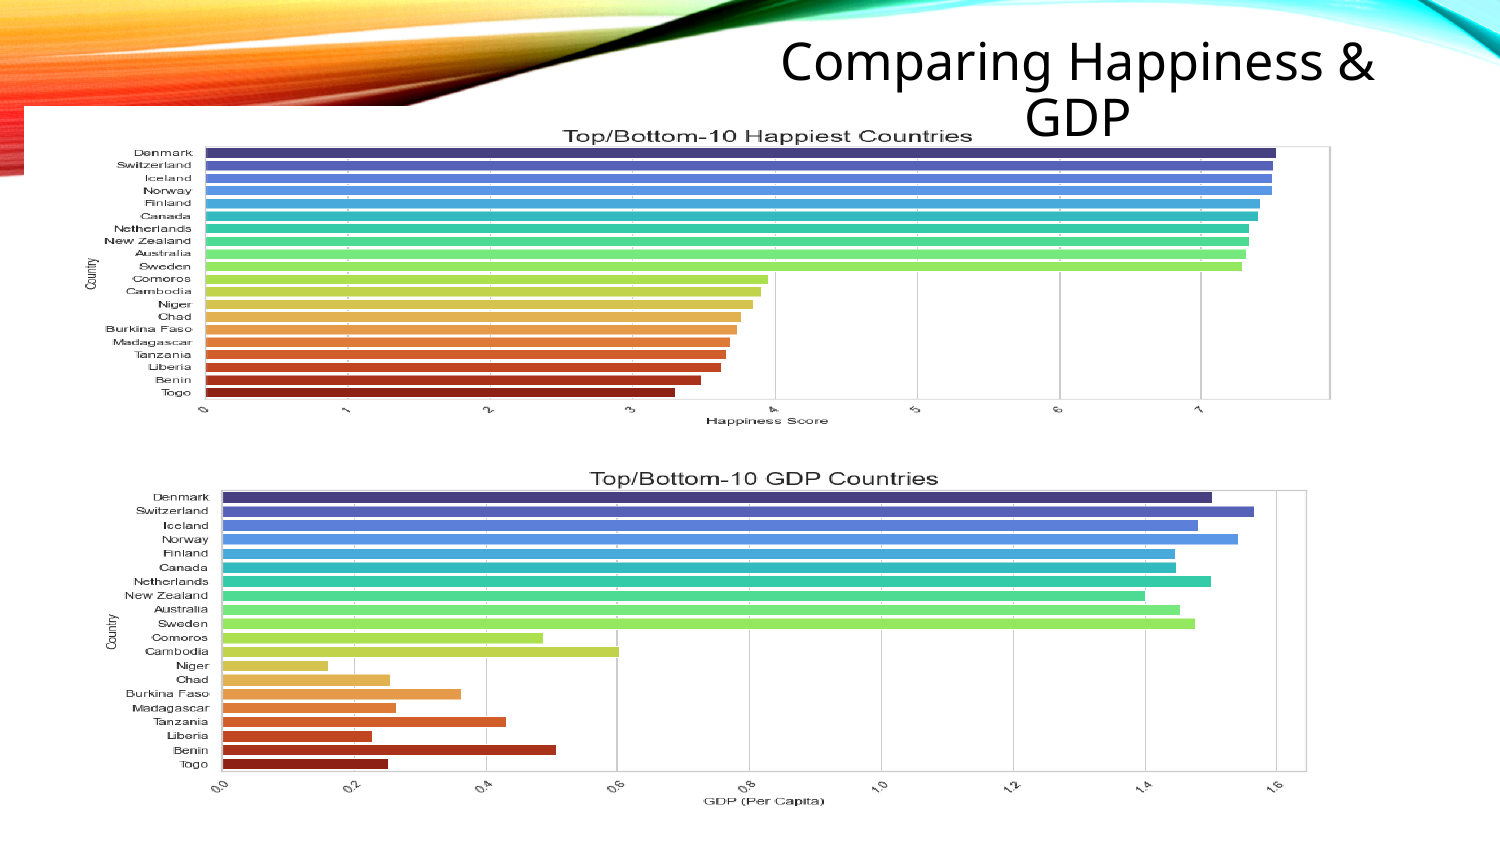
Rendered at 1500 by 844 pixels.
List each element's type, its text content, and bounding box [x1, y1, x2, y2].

picture [0, 0, 1500, 440]
picture [47, 445, 1446, 818]
title Comparing Happiness & GDP [719, 37, 1437, 104]
